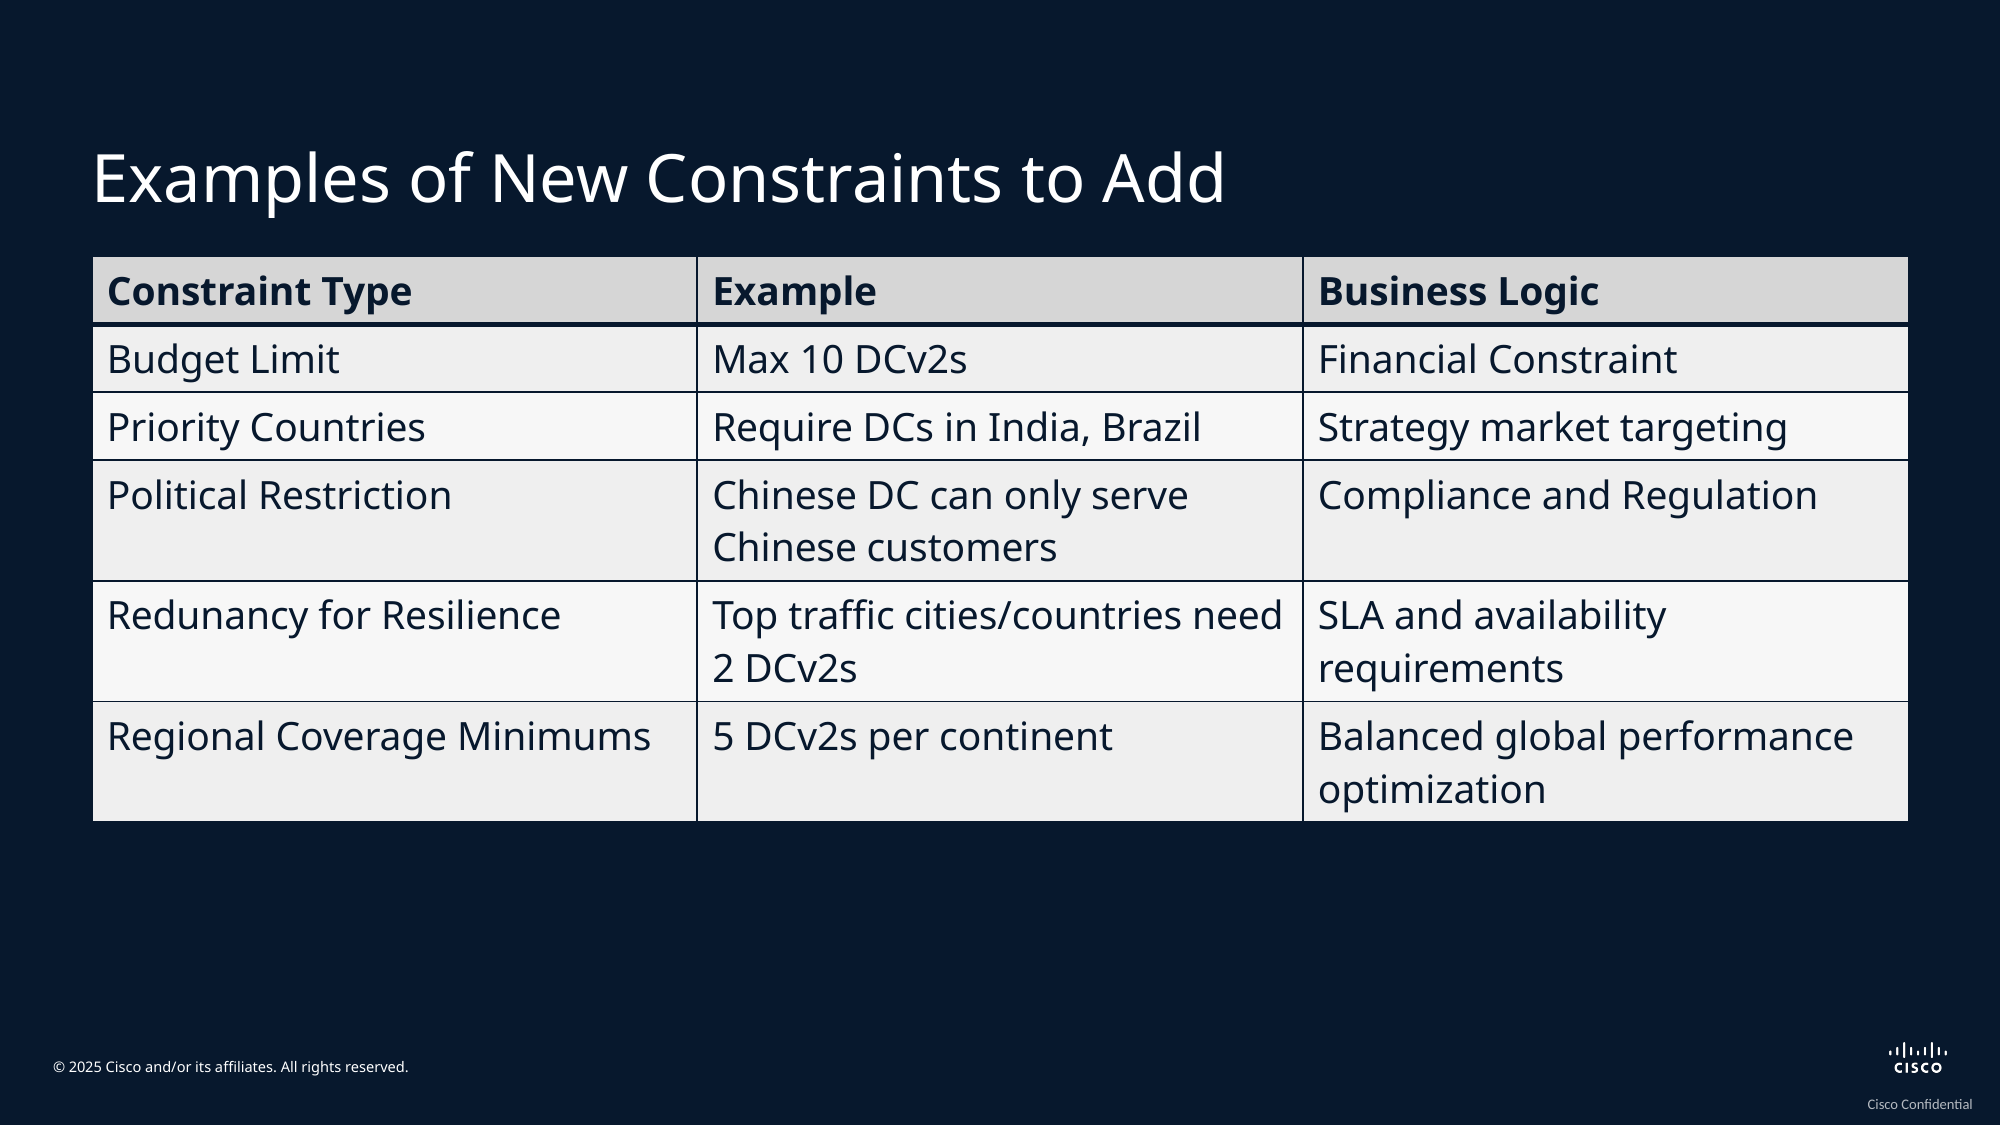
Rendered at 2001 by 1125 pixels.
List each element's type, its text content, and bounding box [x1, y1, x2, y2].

table_cell Balanced global performance optimization [1304, 702, 1908, 821]
table_cell Compliance and Regulation [1304, 461, 1908, 580]
title Examples of New Constraints to Add [91, 35, 1490, 256]
table_cell Financial Constraint [1304, 327, 1908, 391]
table_cell Political Restriction [93, 461, 696, 580]
table_cell 5 DCv2s per continent [698, 702, 1302, 821]
table_cell Redunancy for Resilience [93, 582, 696, 701]
table_cell Regional Coverage Minimums [93, 702, 696, 821]
table_cell Priority Countries [93, 393, 696, 459]
table_cell Chinese DC can only serve Chinese customers [698, 461, 1302, 580]
table_cell SLA and availability requirements [1304, 582, 1908, 701]
table_cell Top traffic cities/countries need 2 DCv2s [698, 582, 1302, 701]
table_cell Strategy market targeting [1304, 393, 1908, 459]
picture [1889, 1042, 1947, 1073]
table_header Business Logic [1304, 257, 1908, 322]
table_cell Max 10 DCv2s [698, 327, 1302, 391]
table_header Constraint Type [93, 257, 696, 322]
table_cell Budget Limit [93, 327, 696, 391]
table_cell Require DCs in India, Brazil [698, 393, 1302, 459]
table_header Example [698, 257, 1302, 322]
